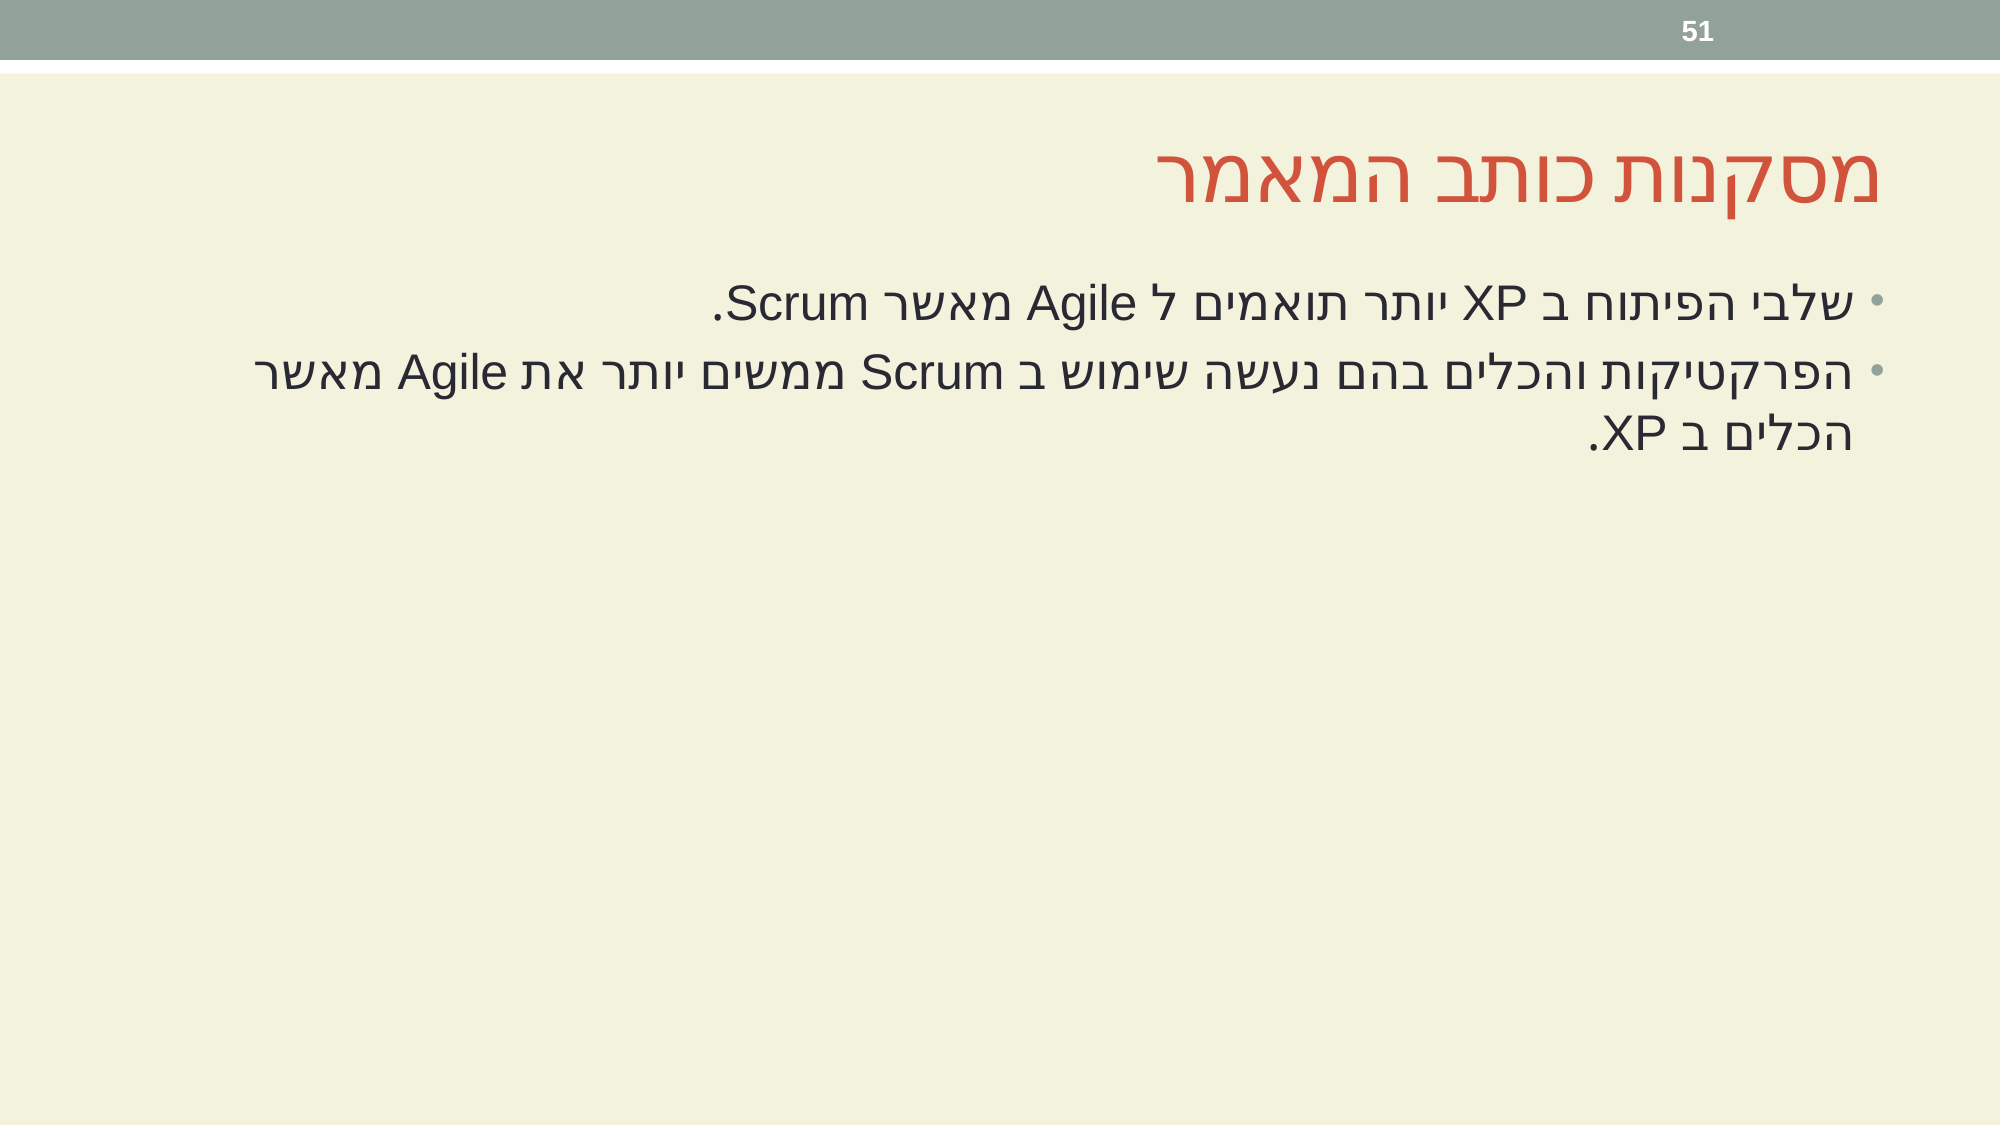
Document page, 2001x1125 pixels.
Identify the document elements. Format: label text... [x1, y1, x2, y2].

slide_number 51 [1666, 3, 1900, 57]
list שלבי הפיתוח ב XP יותר תואמים ל Agile מאשר Scrum. הפרקטיקות והכלים בהם נעשה שימוש ב Scrum ממשים יותר את Agile מאשר הכלים ב XP. [99, 262, 1900, 484]
title מסקנות כותב המאמר [99, 87, 1900, 250]
